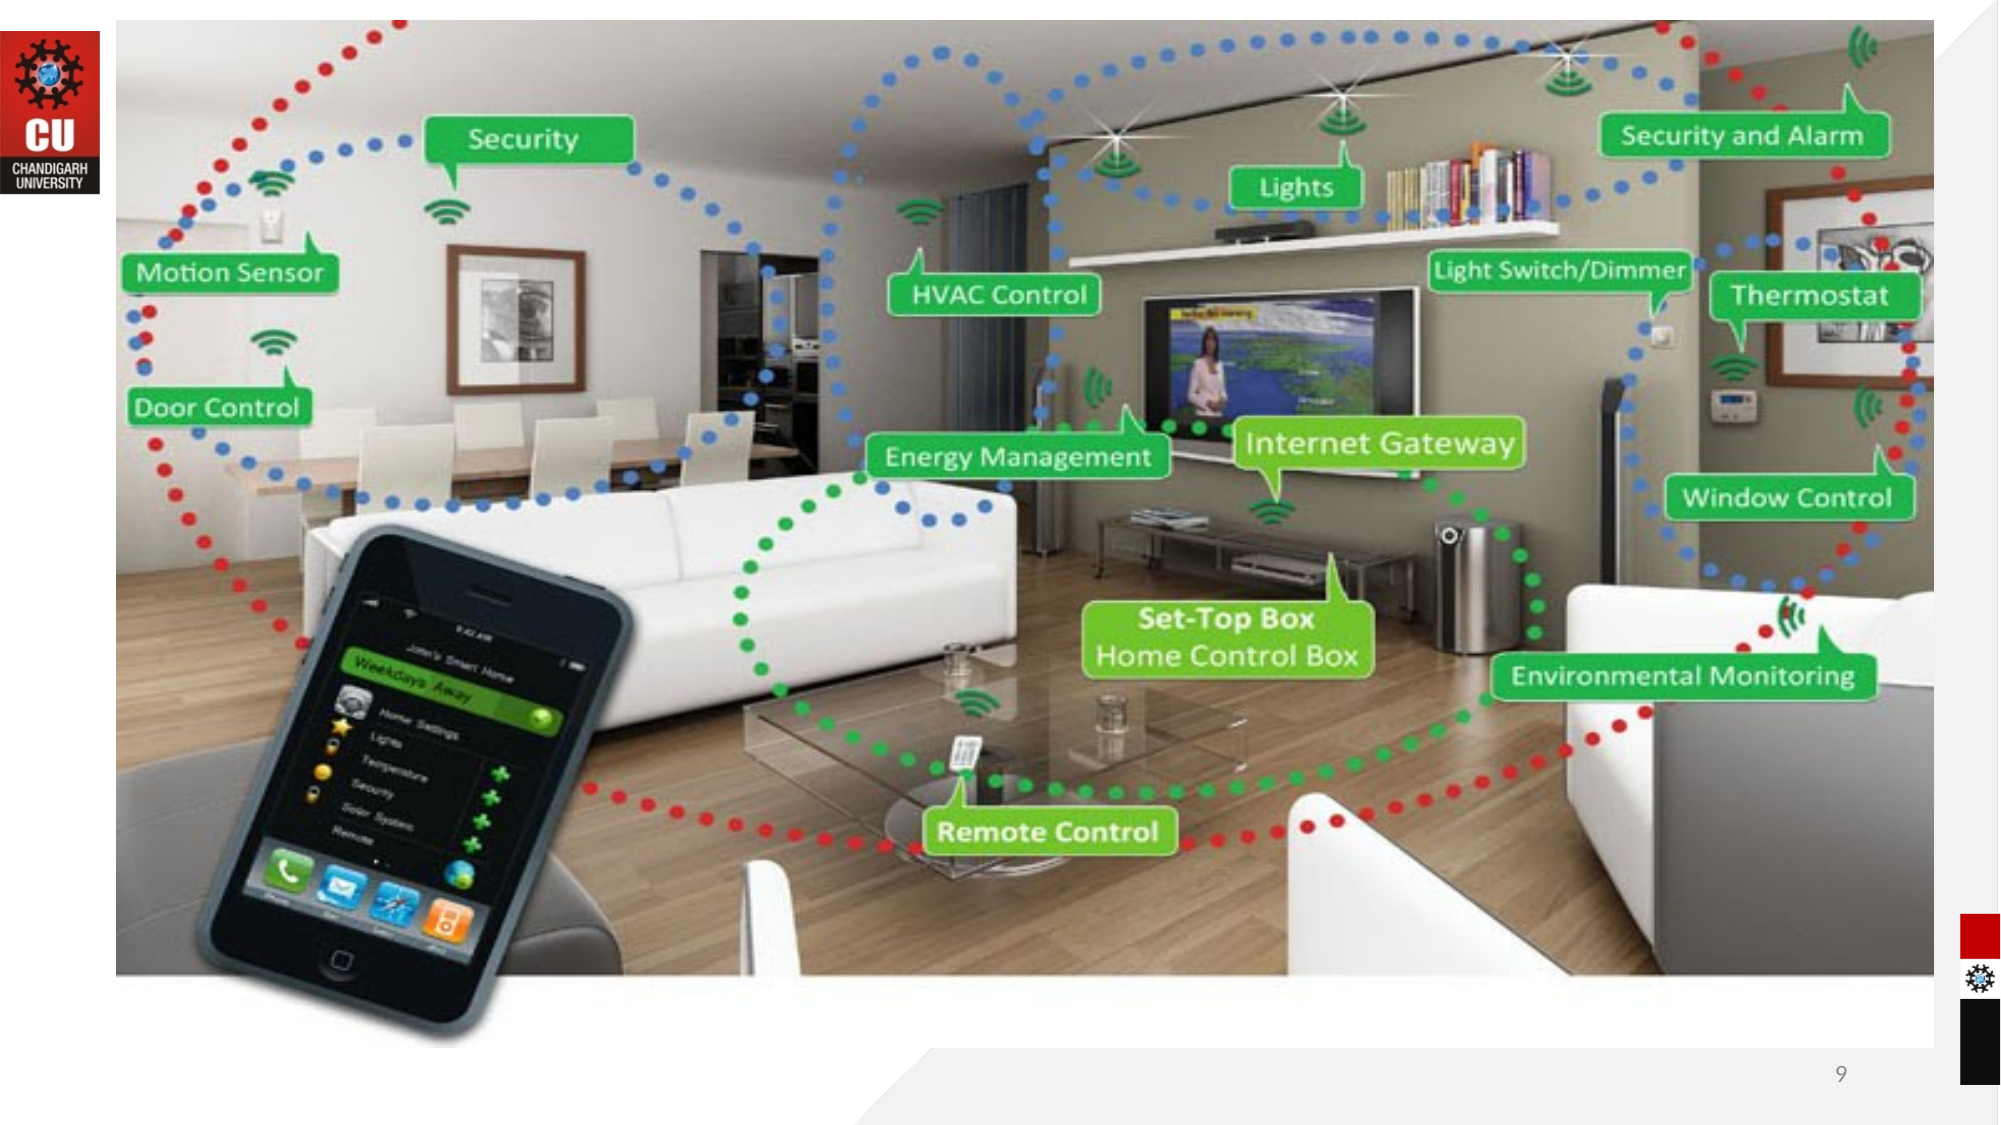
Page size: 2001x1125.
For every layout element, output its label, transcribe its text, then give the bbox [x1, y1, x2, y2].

picture [0, 0, 2001, 1125]
slide_number 9 [1412, 1048, 1863, 1103]
